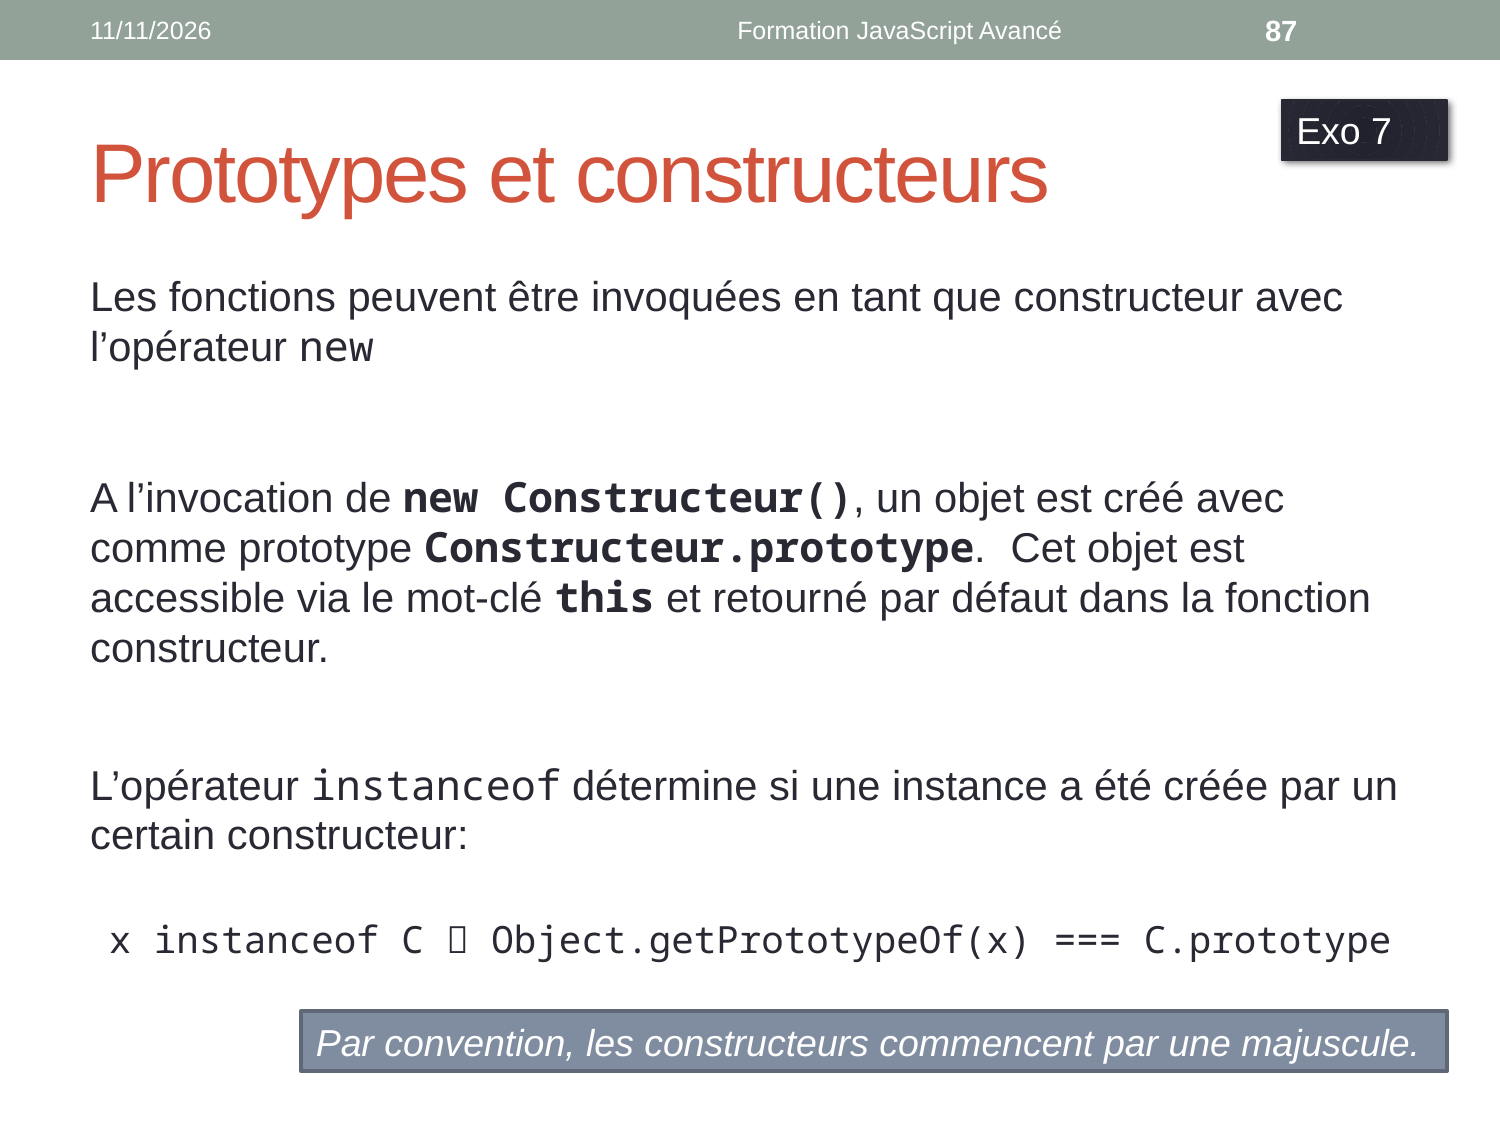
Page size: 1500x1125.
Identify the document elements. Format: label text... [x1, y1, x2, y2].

slide_number 87 [1250, 3, 1425, 57]
list Les fonctions peuvent être invoquées en tant que constructeur avec l’opérateur new A l’invocation de new Constructeur(), un objet est créé avec comme prototype Constructeur.prototype. Cet objet est accessible via le mot-clé this et retourné par défaut dans la fonction constructeur. L’opérateur instanceof détermine si une instance a été créée par un certain constructeur: x instanceof C  Object.getPrototypeOf(x) === C.prototype [75, 262, 1425, 1063]
text_box Exo 7 [1281, 99, 1448, 161]
footer Formation JavaScript Avancé [562, 3, 1238, 57]
title Prototypes et constructeurs [75, 87, 1425, 250]
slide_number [75, 3, 550, 57]
text_box Par convention, les constructeurs commencent par une majuscule. [299, 1009, 1449, 1073]
